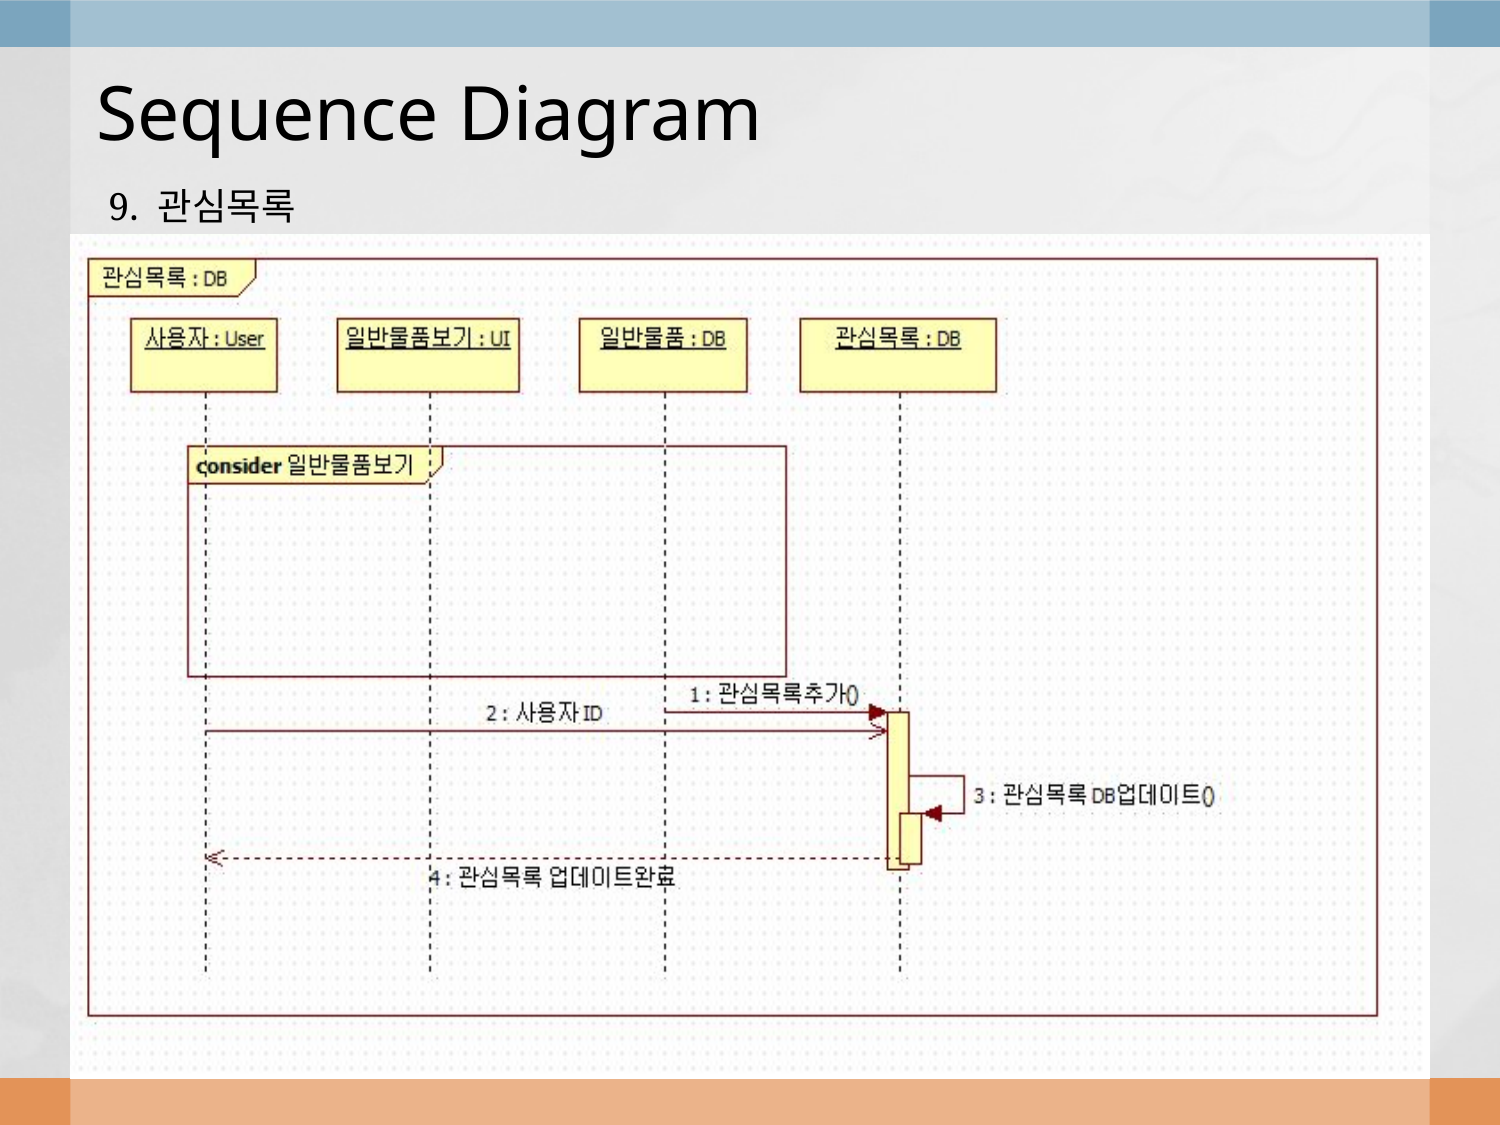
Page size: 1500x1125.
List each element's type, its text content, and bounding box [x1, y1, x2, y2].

text_box Sequence Diagram [81, 58, 1418, 164]
text_box 9. 관심목록 [93, 175, 950, 231]
picture [70, 234, 1430, 1079]
